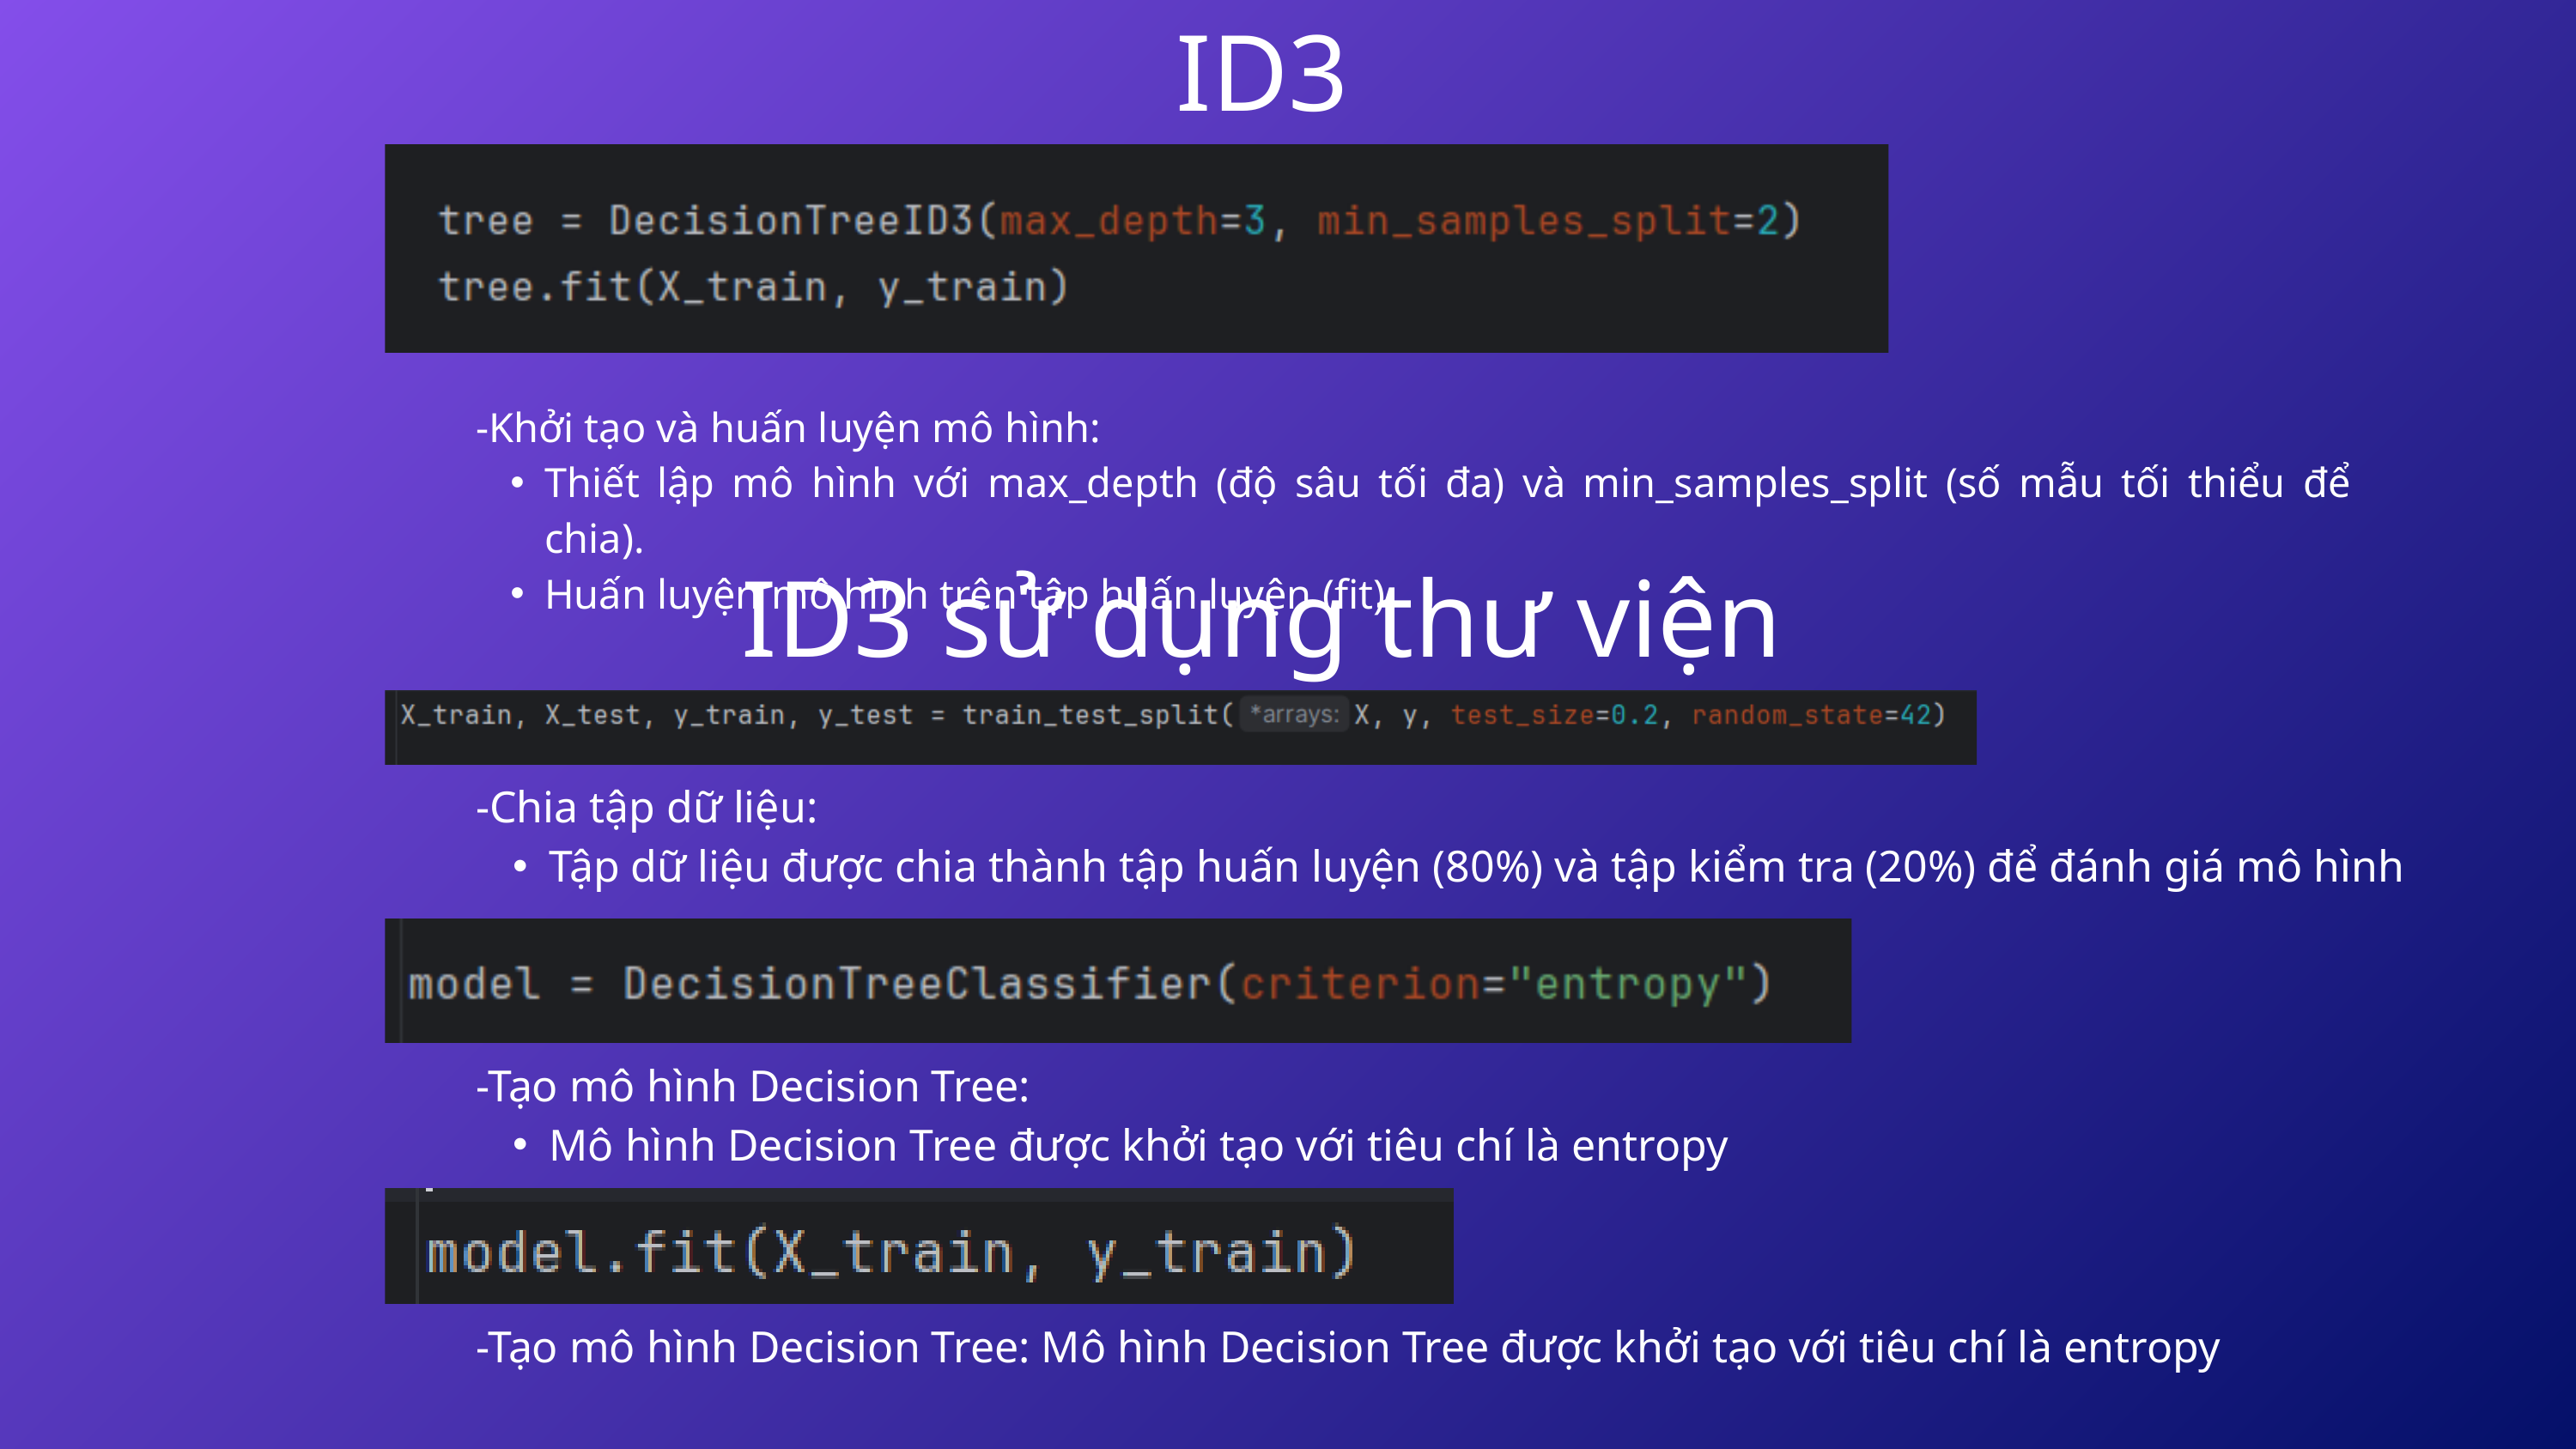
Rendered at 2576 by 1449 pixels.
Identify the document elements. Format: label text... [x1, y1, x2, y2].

text_box -Chia tập dữ liệu: Tập dữ liệu được chia thành tập huấn luyện (80%) và tập kiểm tra (20%) để đánh giá mô hình [476, 772, 2432, 950]
text_box -Khởi tạo và huấn luyện mô hình: Thiết lập mô hình với max_depth (độ sâu tối đa) và min_samples_split (số mẫu tối thiểu để chia). Huấn luyện mô hình trên tập huấn luyện (fit). [476, 394, 2353, 673]
text_box [385, 144, 1889, 353]
text_box [385, 690, 1978, 765]
text_box ID3 sử dụng thư viện [340, 551, 2185, 678]
text_box ID3 [340, 5, 2185, 132]
text_box [385, 1188, 1454, 1304]
text_box -Tạo mô hình Decision Tree: Mô hình Decision Tree được khởi tạo với tiêu chí là entropy [476, 1312, 2353, 1431]
text_box -Tạo mô hình Decision Tree: Mô hình Decision Tree được khởi tạo với tiêu chí là entropy [476, 1051, 2353, 1229]
text_box [385, 919, 1852, 1044]
